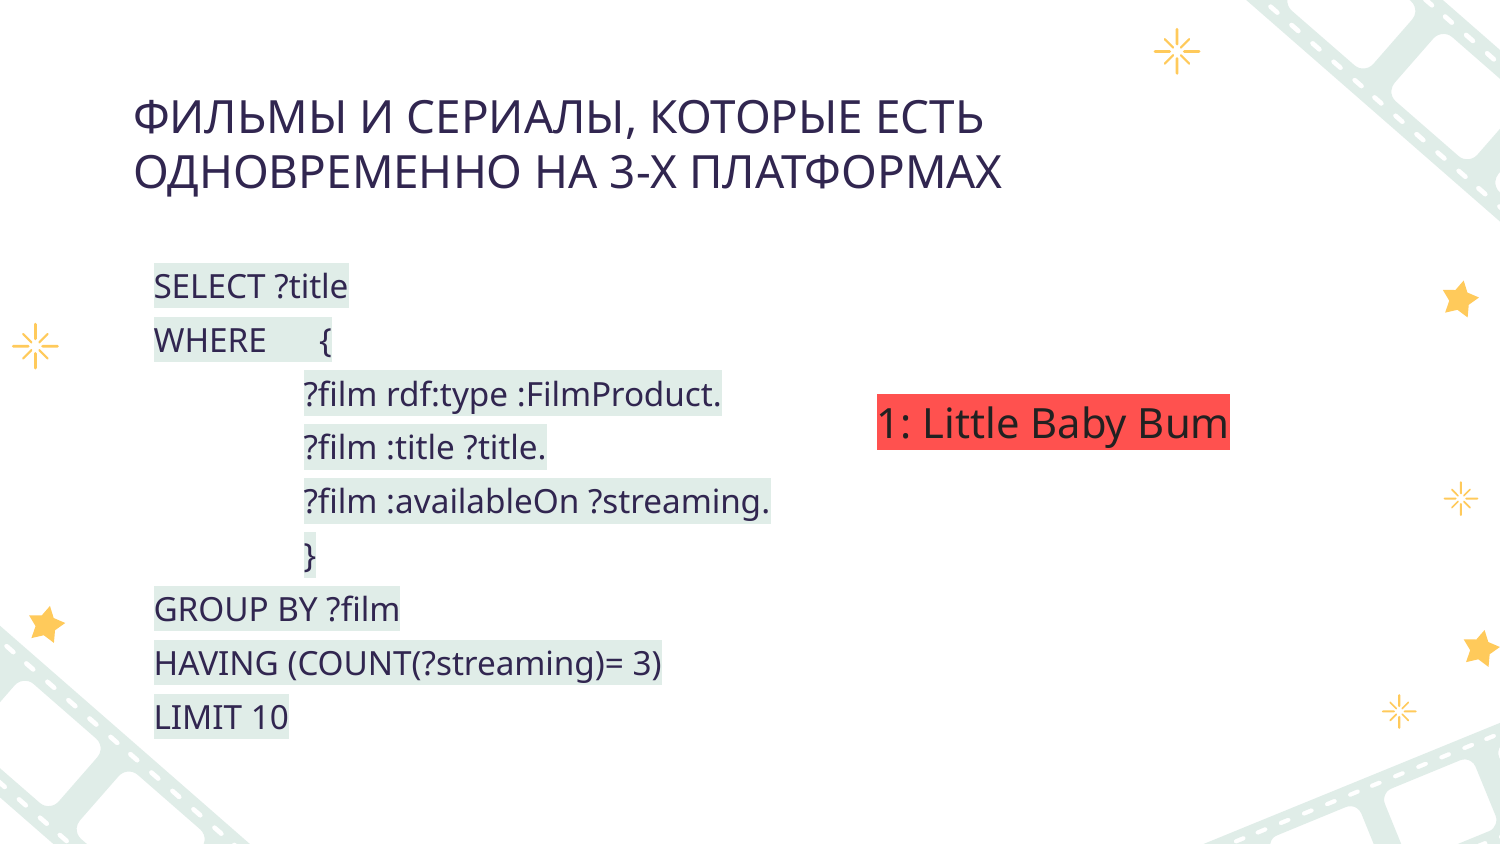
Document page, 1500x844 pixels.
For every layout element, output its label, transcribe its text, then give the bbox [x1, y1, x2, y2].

text_box SELECT ?title WHERE { ?film rdf:type :FilmProduct. ?film :title ?title. ?film :availableOn ?streaming. } GROUP BY ?film HAVING (COUNT(?streaming)= 3) LIMIT 10 [138, 236, 828, 805]
text_box 1: Little Baby Bum [861, 381, 1354, 462]
title ФИЛЬМЫ И СЕРИАЛЫ, КОТОРЫЕ ЕСТЬ ОДНОВРЕМЕННО НА 3-Х ПЛАТФОРМАХ [118, 72, 1382, 197]
